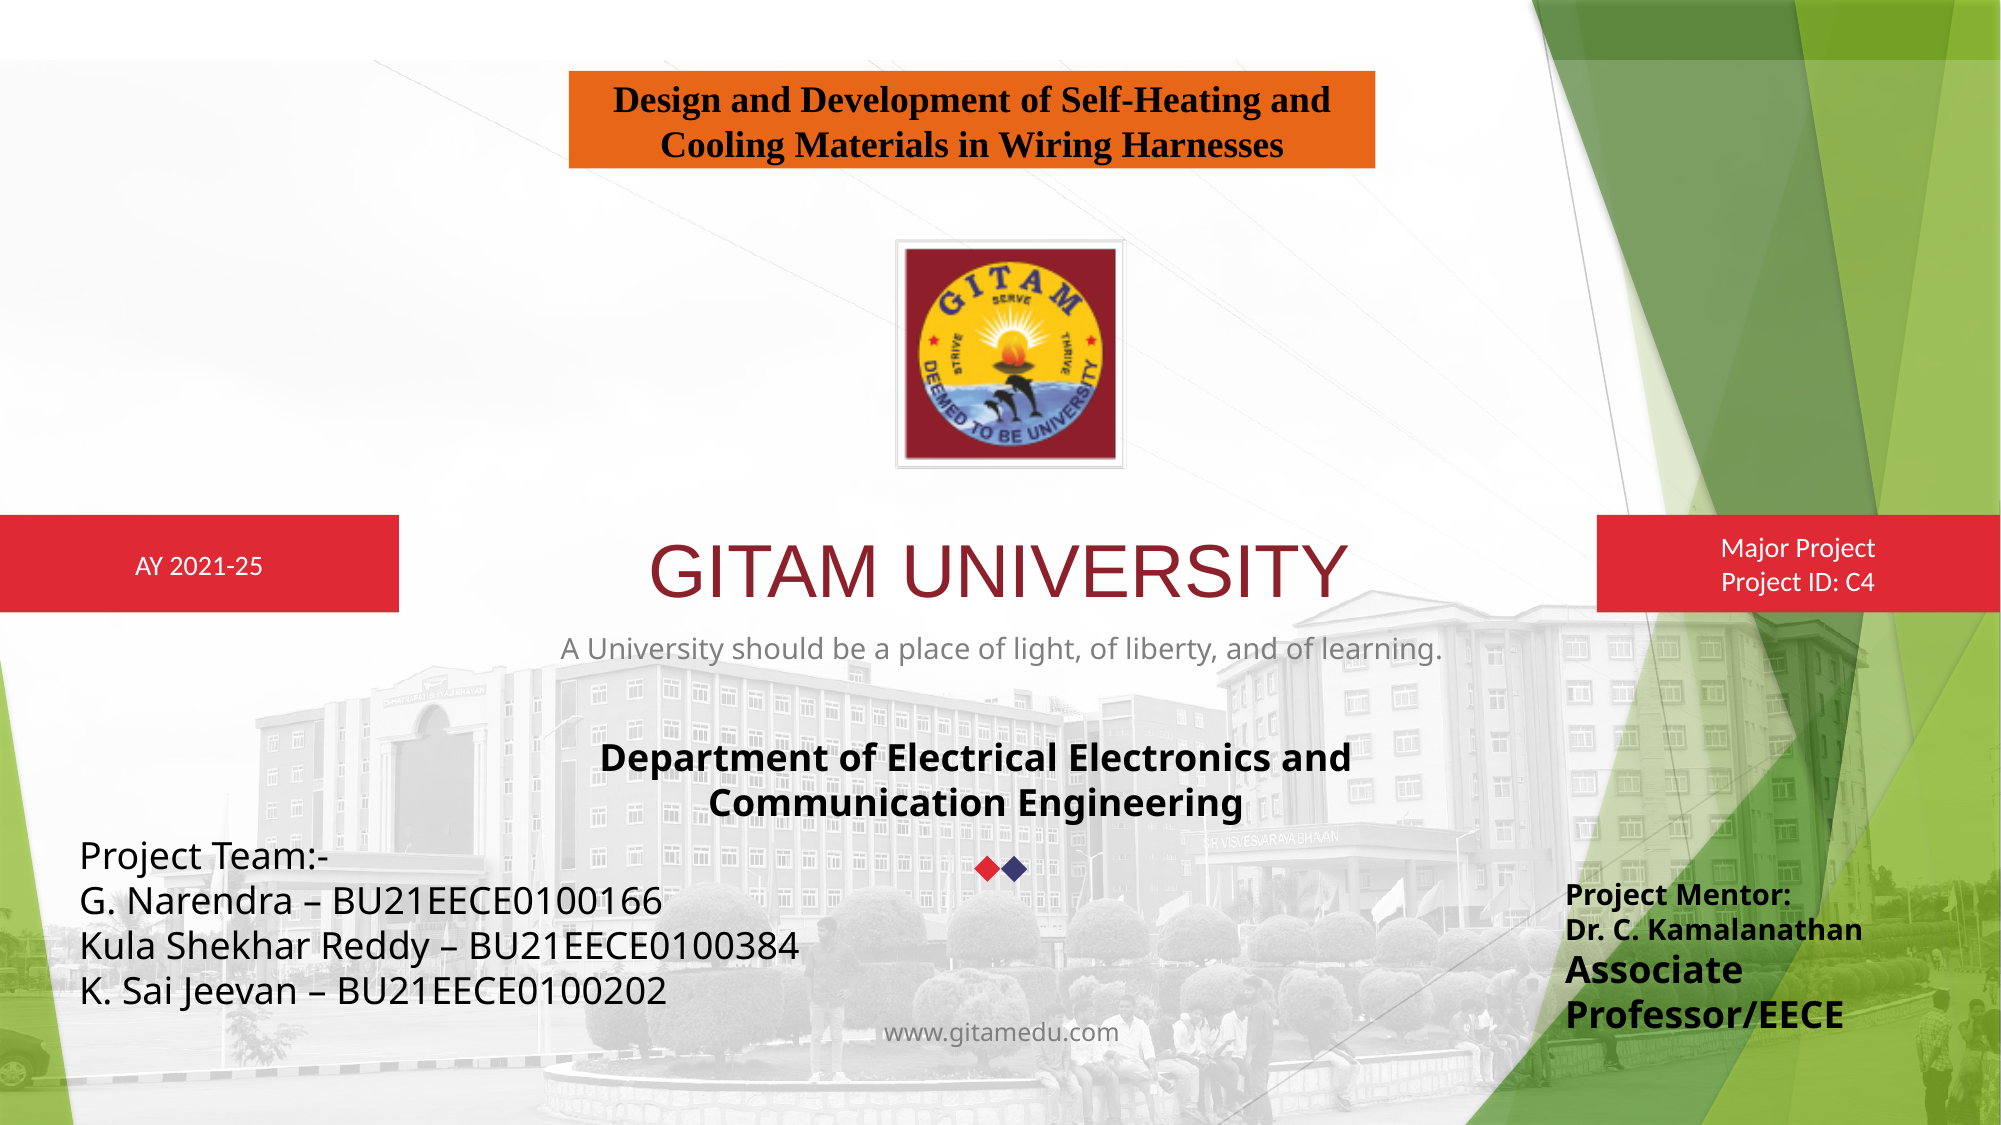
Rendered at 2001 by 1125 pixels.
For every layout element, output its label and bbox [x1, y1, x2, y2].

text_box [0, 514, 2000, 613]
text_box [981, 849, 1021, 888]
picture [0, 613, 2000, 1125]
picture [0, 59, 2000, 514]
